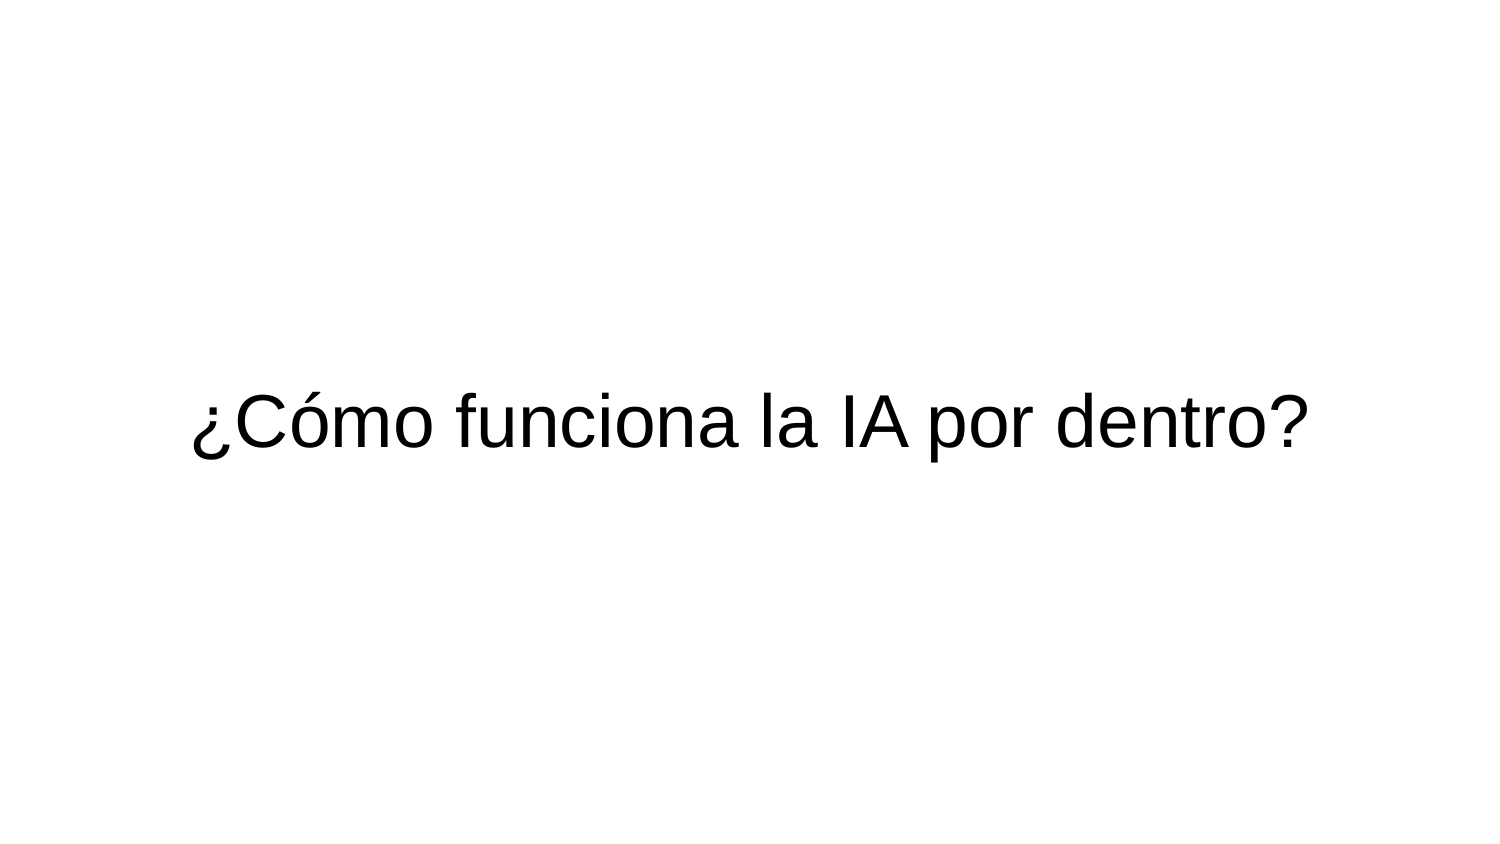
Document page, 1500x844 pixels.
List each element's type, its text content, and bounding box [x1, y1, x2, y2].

title ¿Cómo funciona la IA por dentro? [51, 352, 1449, 491]
